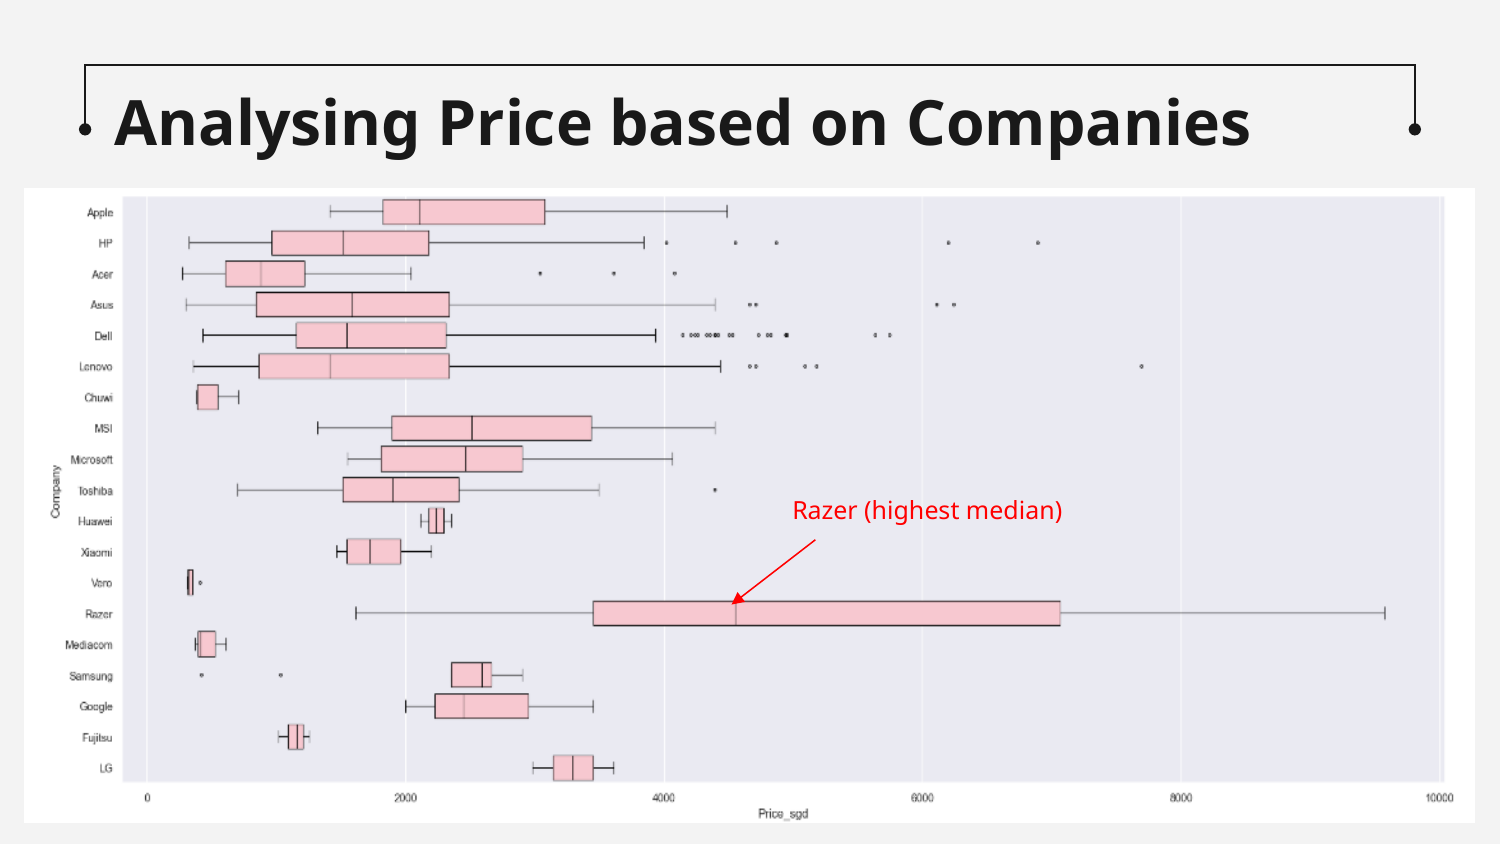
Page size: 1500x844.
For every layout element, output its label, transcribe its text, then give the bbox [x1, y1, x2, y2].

text_box Analysing Price based on Companies [99, 67, 1446, 162]
picture [24, 188, 1476, 823]
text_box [731, 539, 816, 605]
